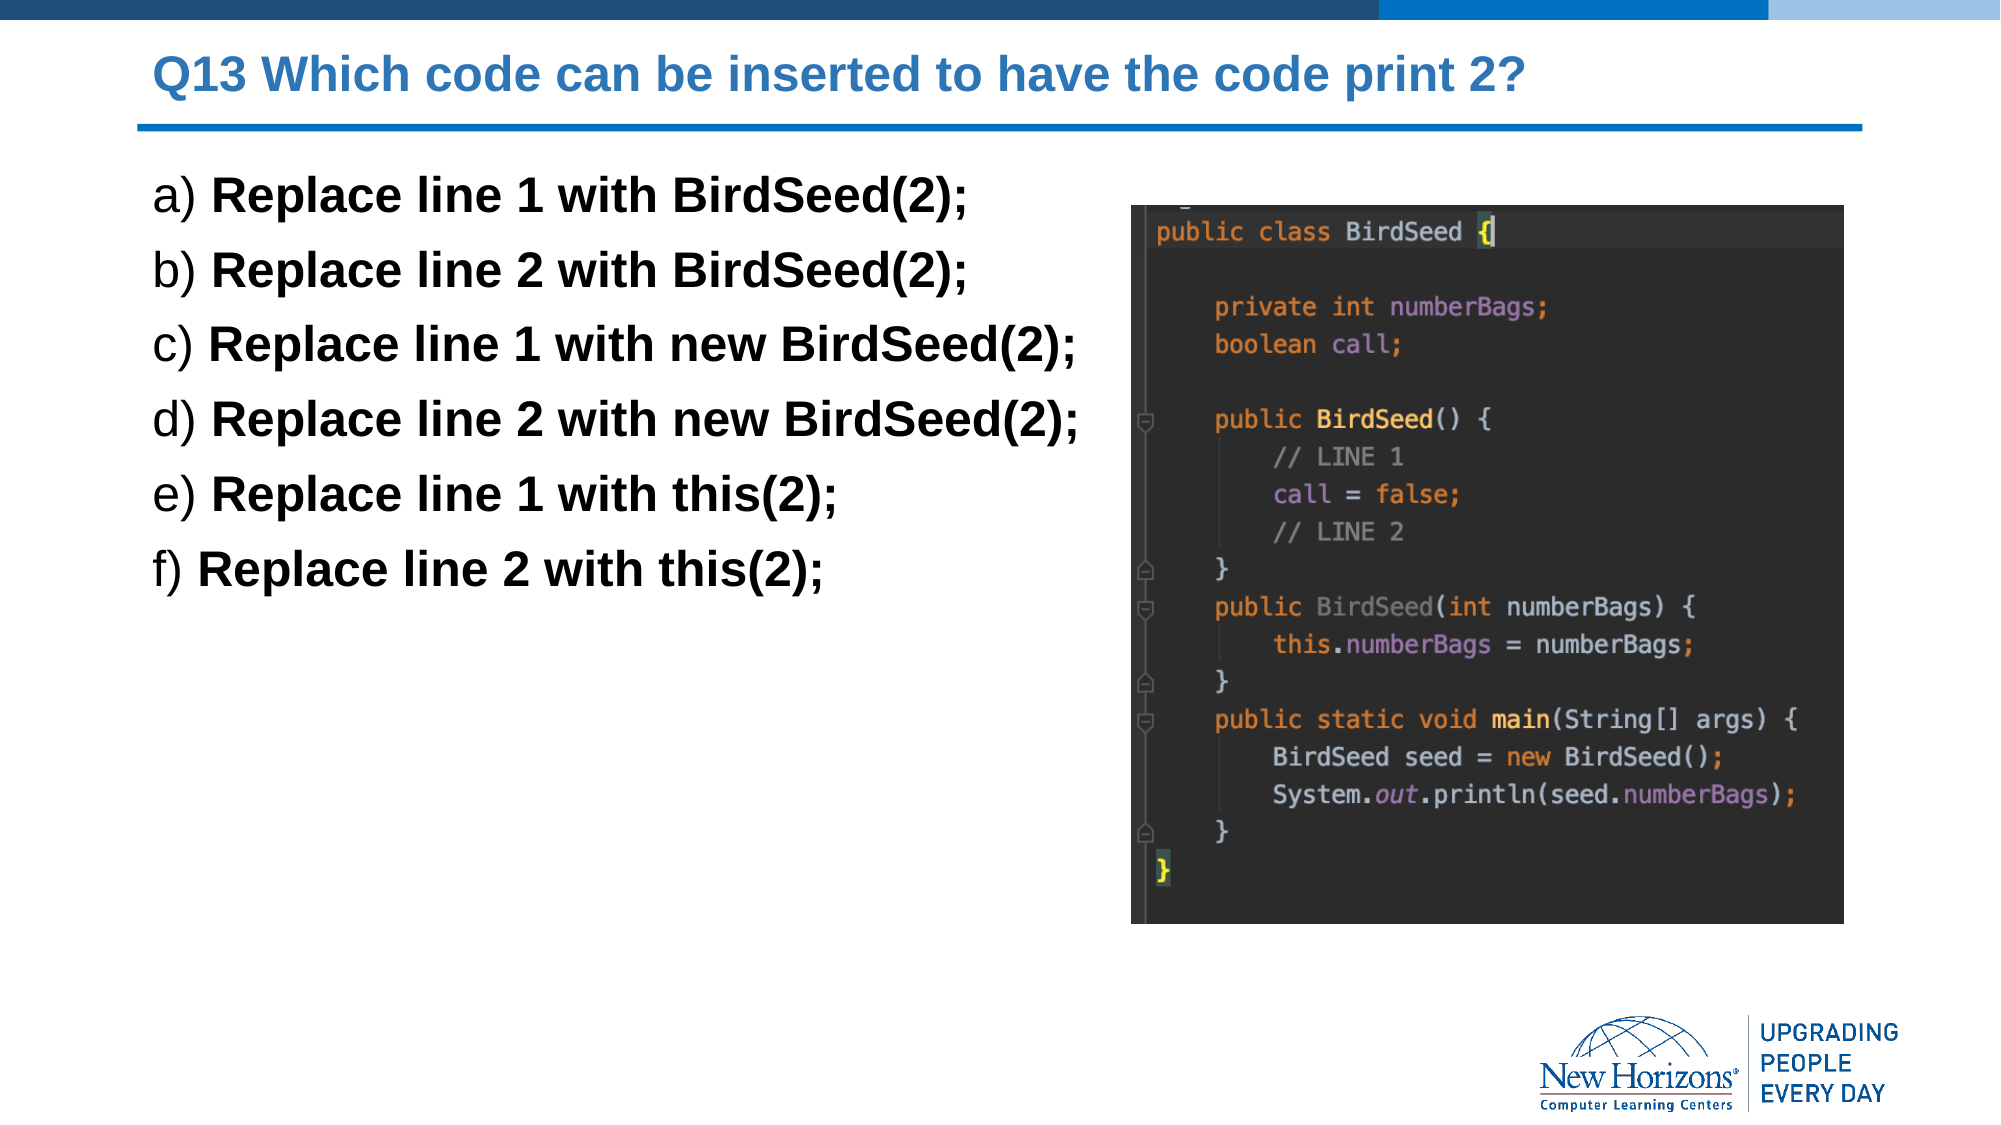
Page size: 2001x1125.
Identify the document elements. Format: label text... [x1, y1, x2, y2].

picture [1131, 205, 1844, 925]
list a) Replace line 1 with BirdSeed(2); b) Replace line 2 with BirdSeed(2); c) Replace line 1 with new BirdSeed(2); d) Replace line 2 with new BirdSeed(2); e) Replace line 1 with this(2); f) Replace line 2 with this(2); [137, 161, 1863, 968]
picture [1537, 1010, 1904, 1114]
title Q13 Which code can be inserted to have the code print 2? [137, 36, 1863, 115]
